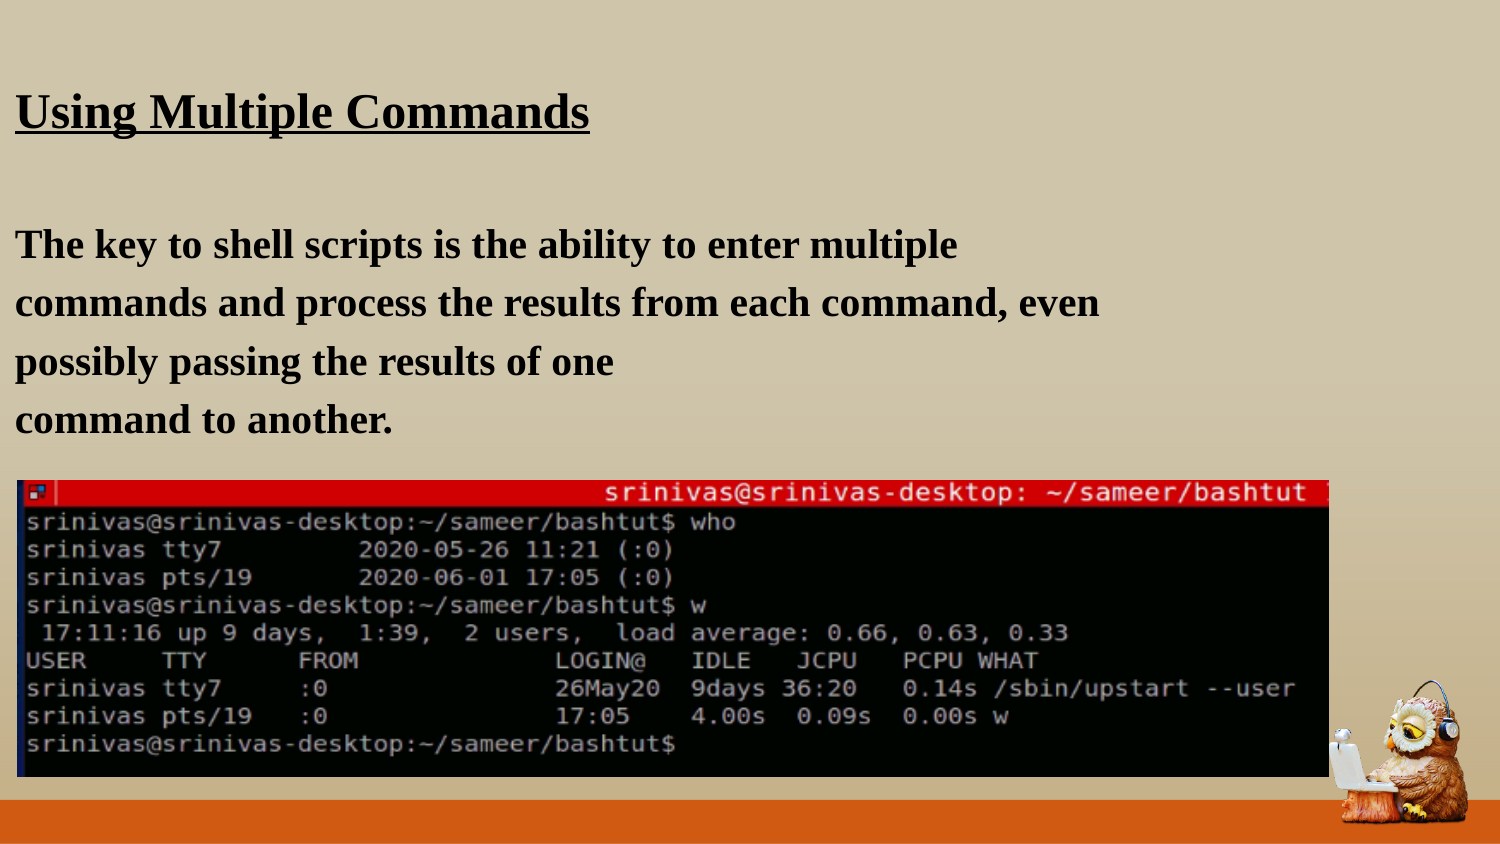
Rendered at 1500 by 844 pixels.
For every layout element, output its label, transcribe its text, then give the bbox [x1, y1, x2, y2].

list Using Multiple Commands The key to shell scripts is the ability to enter multiple commands and process the results from each command, even possibly passing the results of one command to another. [0, 0, 1500, 800]
picture [1328, 800, 1468, 826]
picture [17, 480, 1329, 777]
